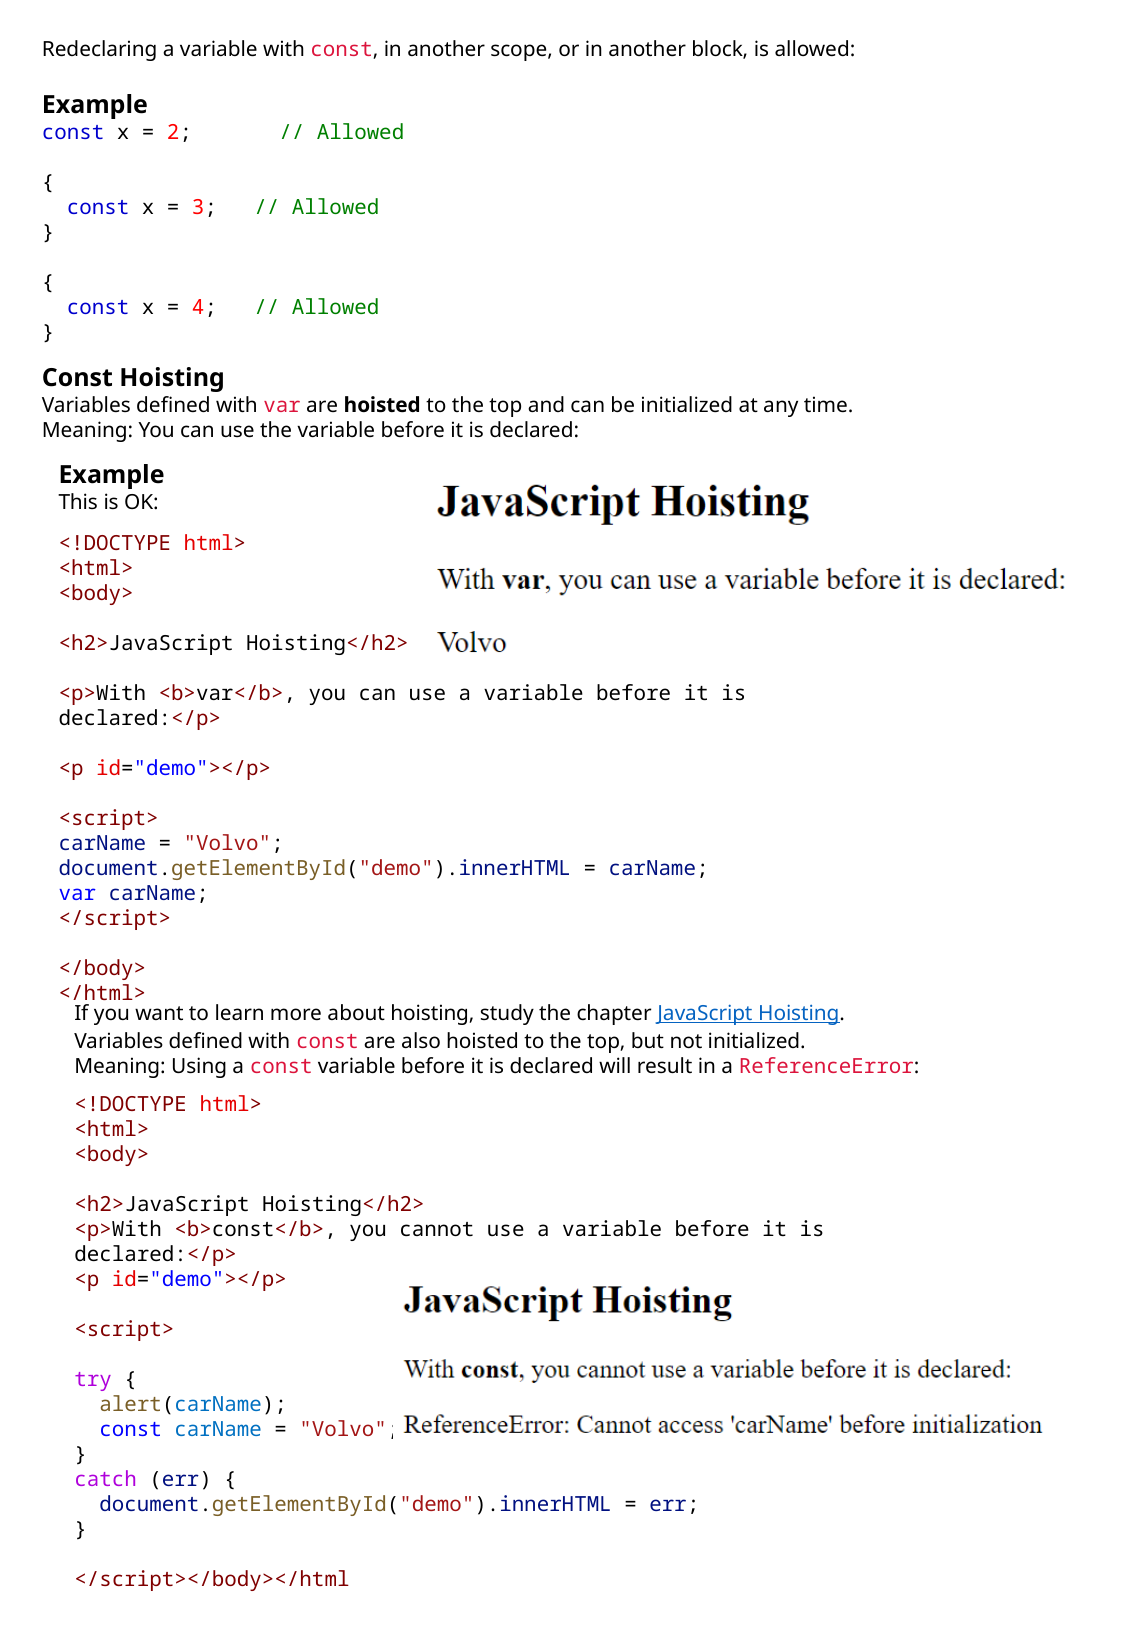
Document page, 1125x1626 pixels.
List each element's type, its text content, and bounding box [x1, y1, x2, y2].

text_box If you want to learn more about hoisting, study the chapter JavaScript Hoisting. Variables defined with const are also hoisted to the top, but not initialized. Meaning: Using a const variable before it is declared will result in a ReferenceError: [59, 991, 1073, 1085]
text_box Const Hoisting Variables defined with var are hoisted to the top and can be initialized at any time. Meaning: You can use the variable before it is declared: [27, 354, 1092, 449]
text_box Example This is OK: [43, 451, 607, 522]
text_box Redeclaring a variable with const, in another scope, or in another block, is allowed: [27, 27, 1030, 81]
text_box Example const x = 2; // Allowed { const x = 3; // Allowed } { const x = 4; // Allowed } [27, 81, 1092, 351]
picture [393, 1268, 1053, 1472]
text_box <!DOCTYPE html> <html> <body> <h2>JavaScript Hoisting</h2> <p>With <b>var</b>, you can use a variable before it is declared:</p> <p id="demo"></p> <script> carName = "Volvo"; document.getElementById("demo").innerHTML = carName; var carName; </script> </body> </html> [43, 522, 900, 1012]
picture [432, 468, 1073, 671]
text_box <!DOCTYPE html> <html> <body> <h2>JavaScript Hoisting</h2> <p>With <b>const</b>, you cannot use a variable before it is declared:</p> <p id="demo"></p> <script> try { alert(carName); const carName = "Volvo"; } catch (err) { document.getElementById("demo").innerHTML = err; } </script></body></html [59, 1083, 900, 1598]
